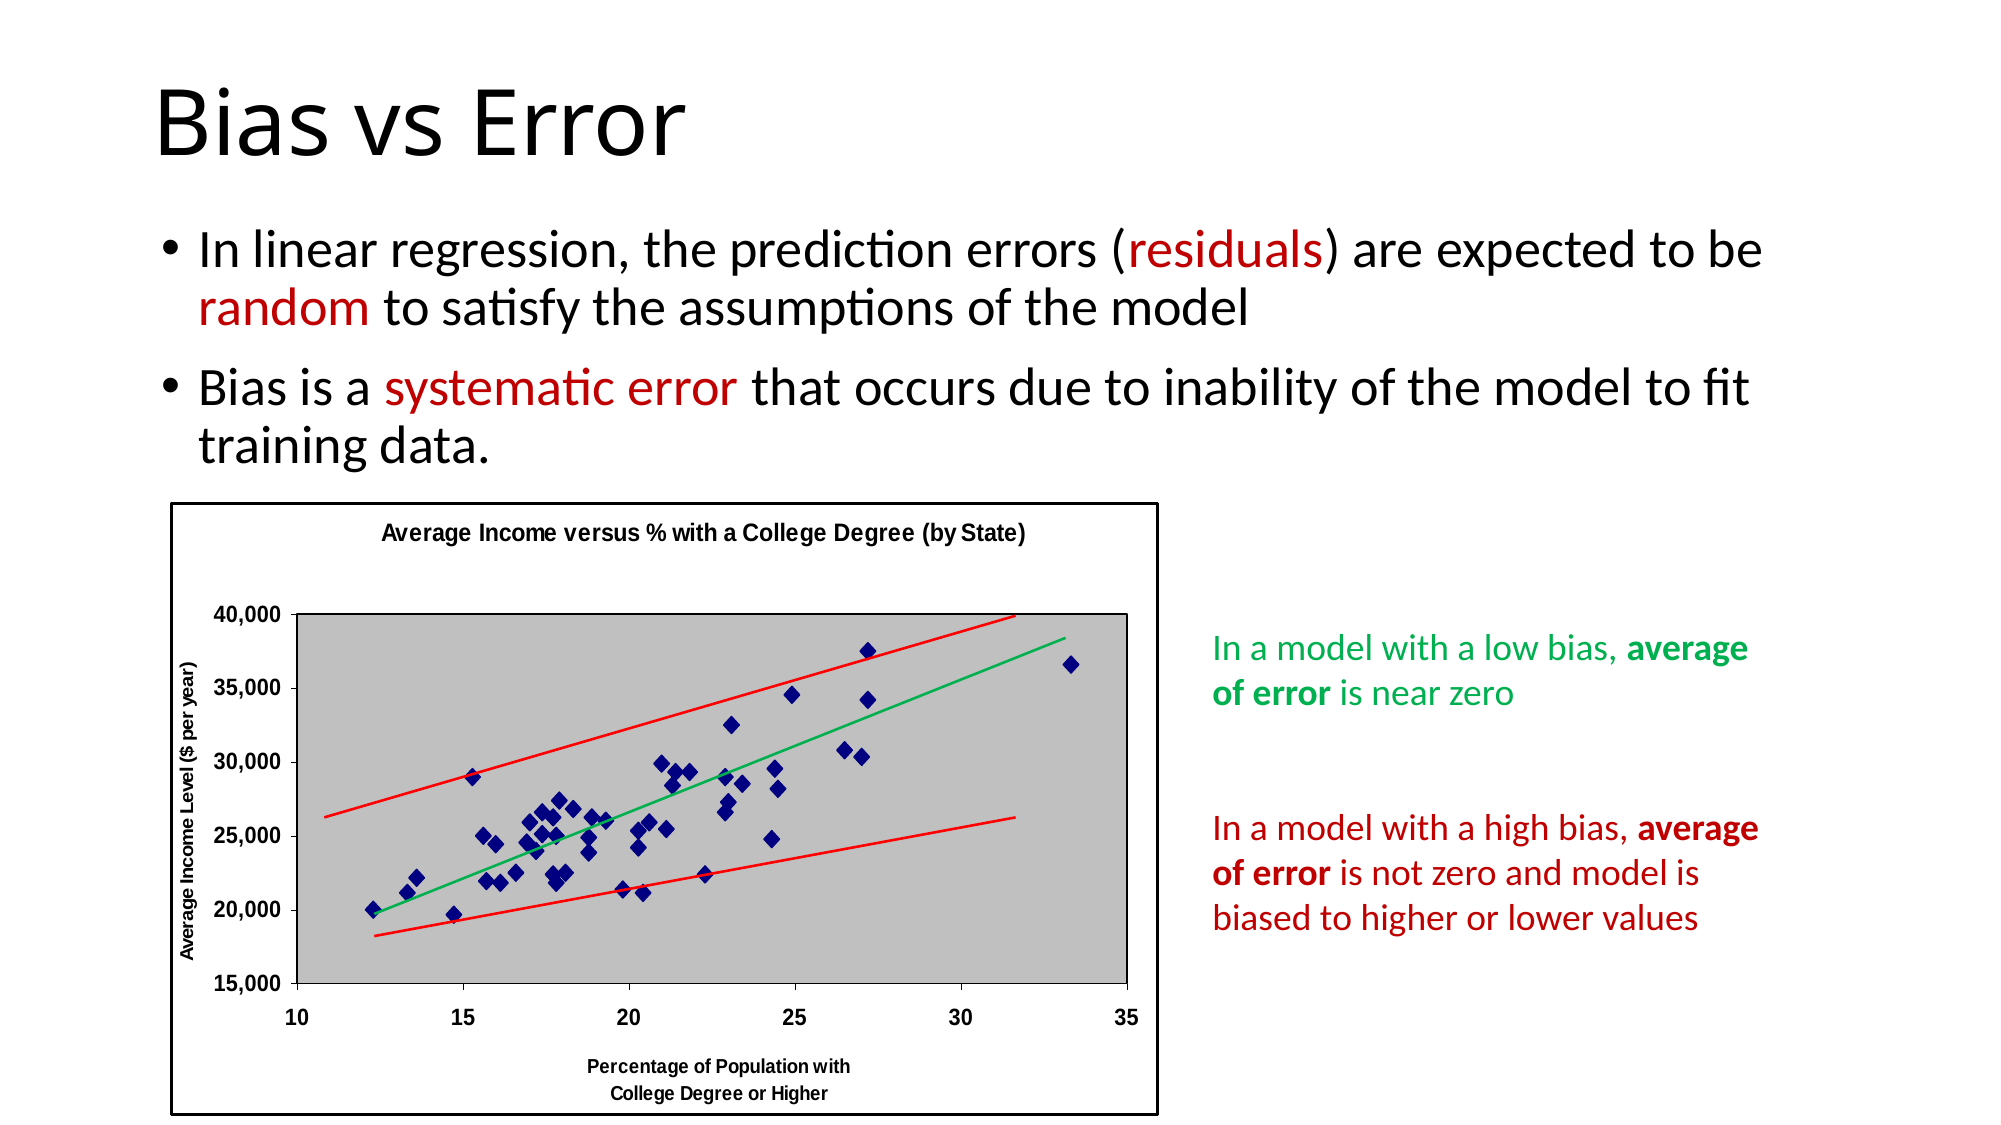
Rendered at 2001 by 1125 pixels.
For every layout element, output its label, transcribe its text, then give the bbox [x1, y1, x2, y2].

text_box In a model with a low bias, average of error is near zero In a model with a high bias, average of error is not zero and model is biased to higher or lower values [1197, 615, 1791, 946]
title Bias vs Error [137, 16, 1863, 235]
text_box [163, 495, 1168, 1123]
list In linear regression, the prediction errors (residuals) are expected to be random to satisfy the assumptions of the model Bias is a systematic error that occurs due to inability of the model to fit training data. [146, 212, 1872, 927]
